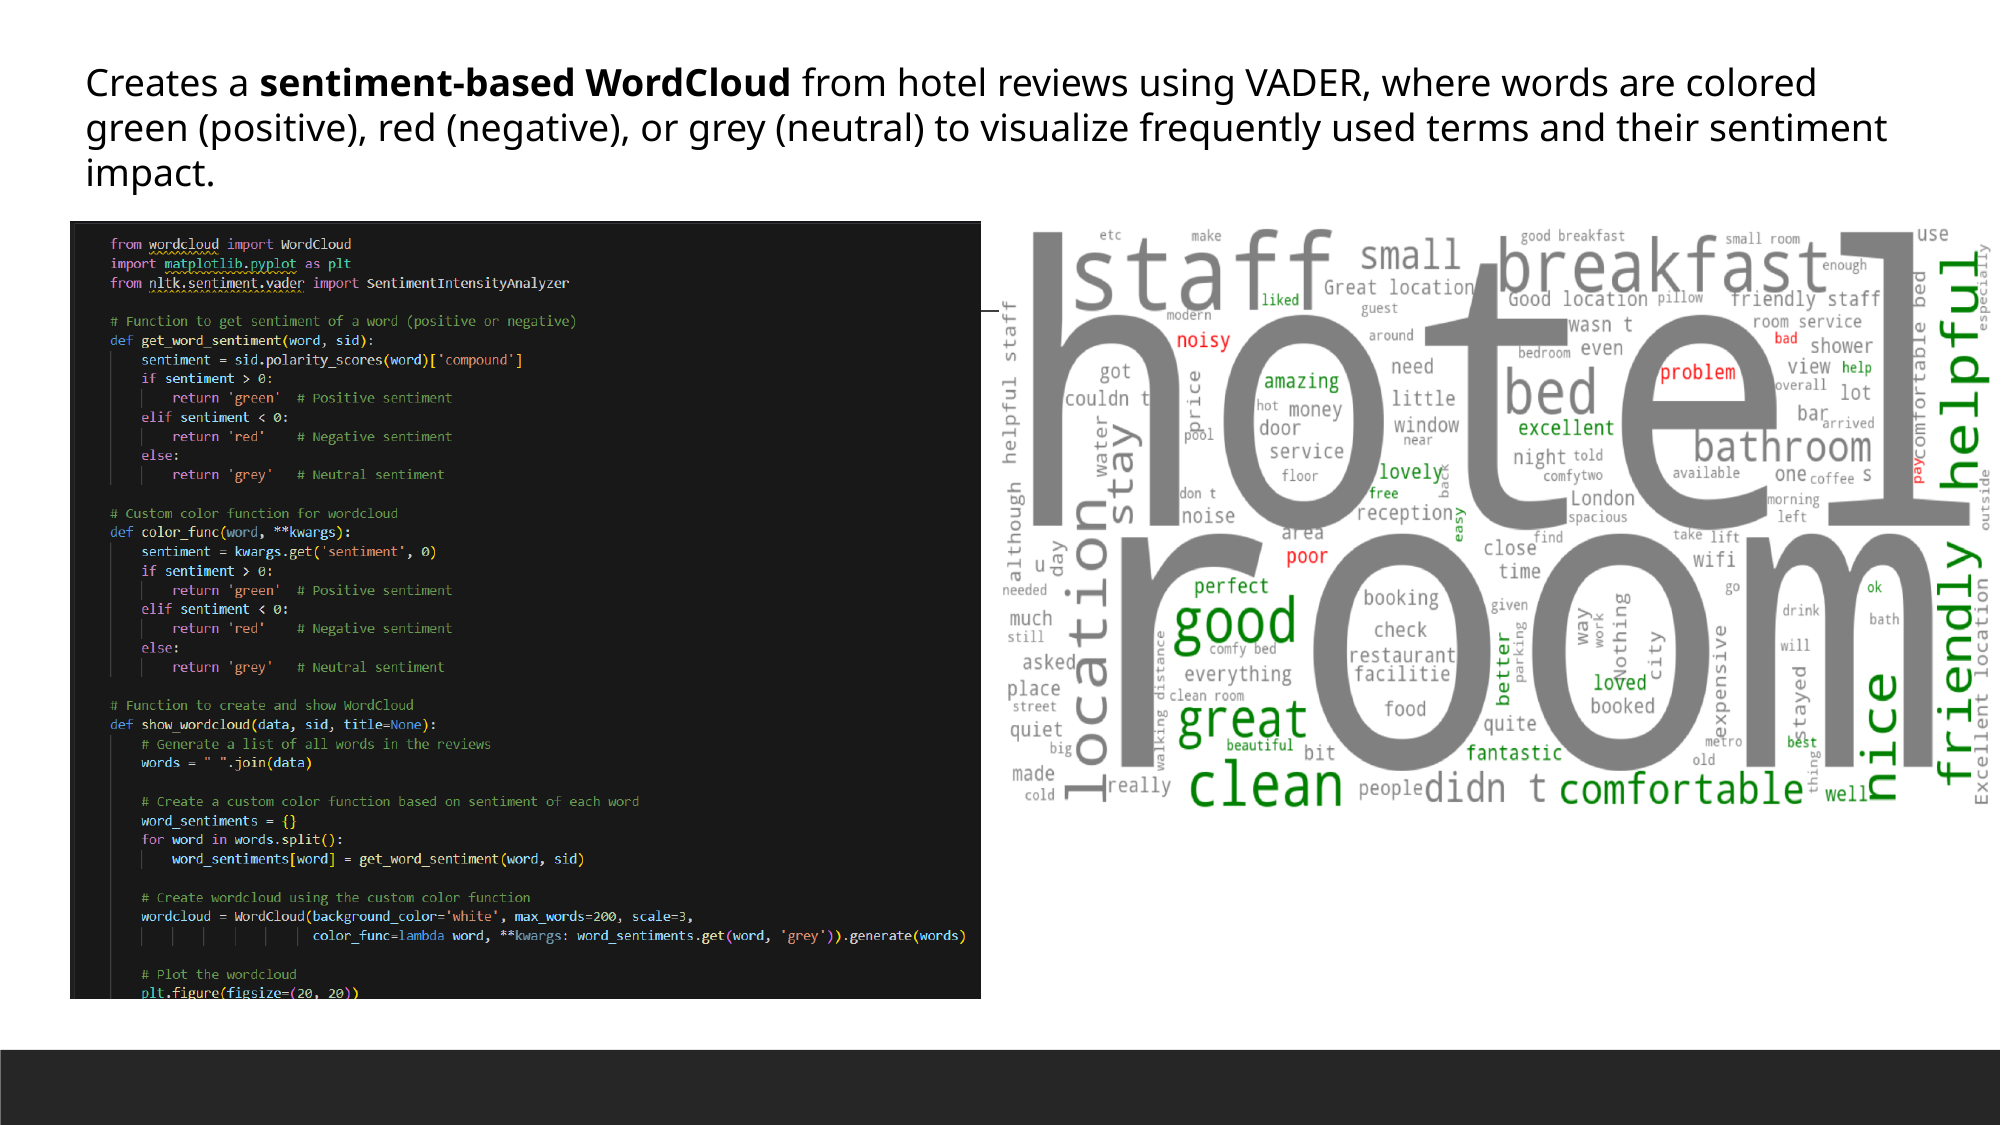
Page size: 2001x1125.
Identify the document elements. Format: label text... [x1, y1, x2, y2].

picture [70, 220, 982, 1000]
picture [999, 220, 2000, 819]
text_box Creates a sentiment-based WordCloud from hotel reviews using VADER, where words are colored green (positive), red (negative), or grey (neutral) to visualize frequently used terms and their sentiment impact. [70, 51, 1939, 202]
